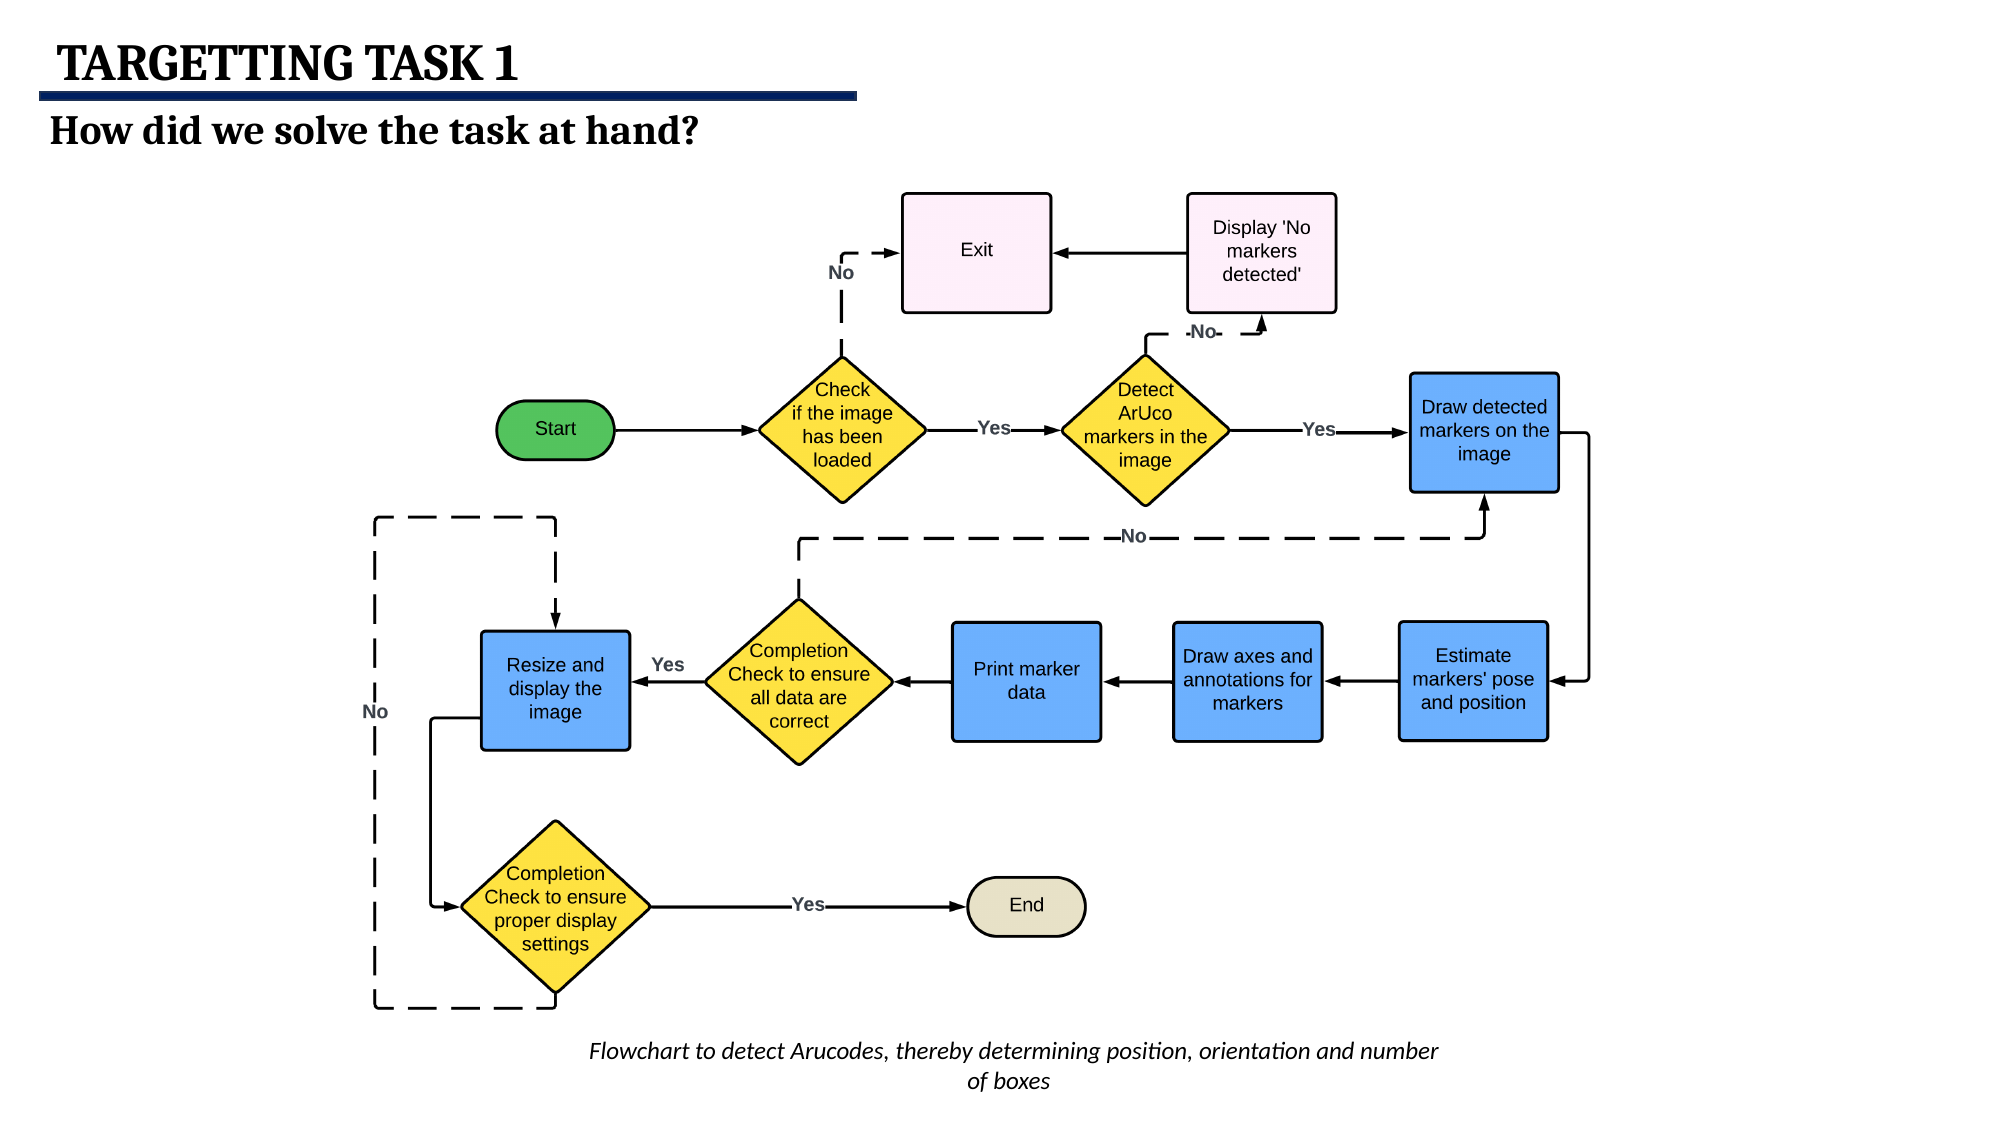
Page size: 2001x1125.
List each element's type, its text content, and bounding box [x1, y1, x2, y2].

picture [332, 164, 1618, 1039]
text_box TARGETTING TASK 1 [41, 21, 546, 95]
text_box Flowchart to detect Arucodes, thereby determining position, orientation and number of boxes [561, 1039, 1468, 1102]
text_box [546, 91, 857, 101]
text_box How did we solve the task at hand? [34, 95, 716, 161]
